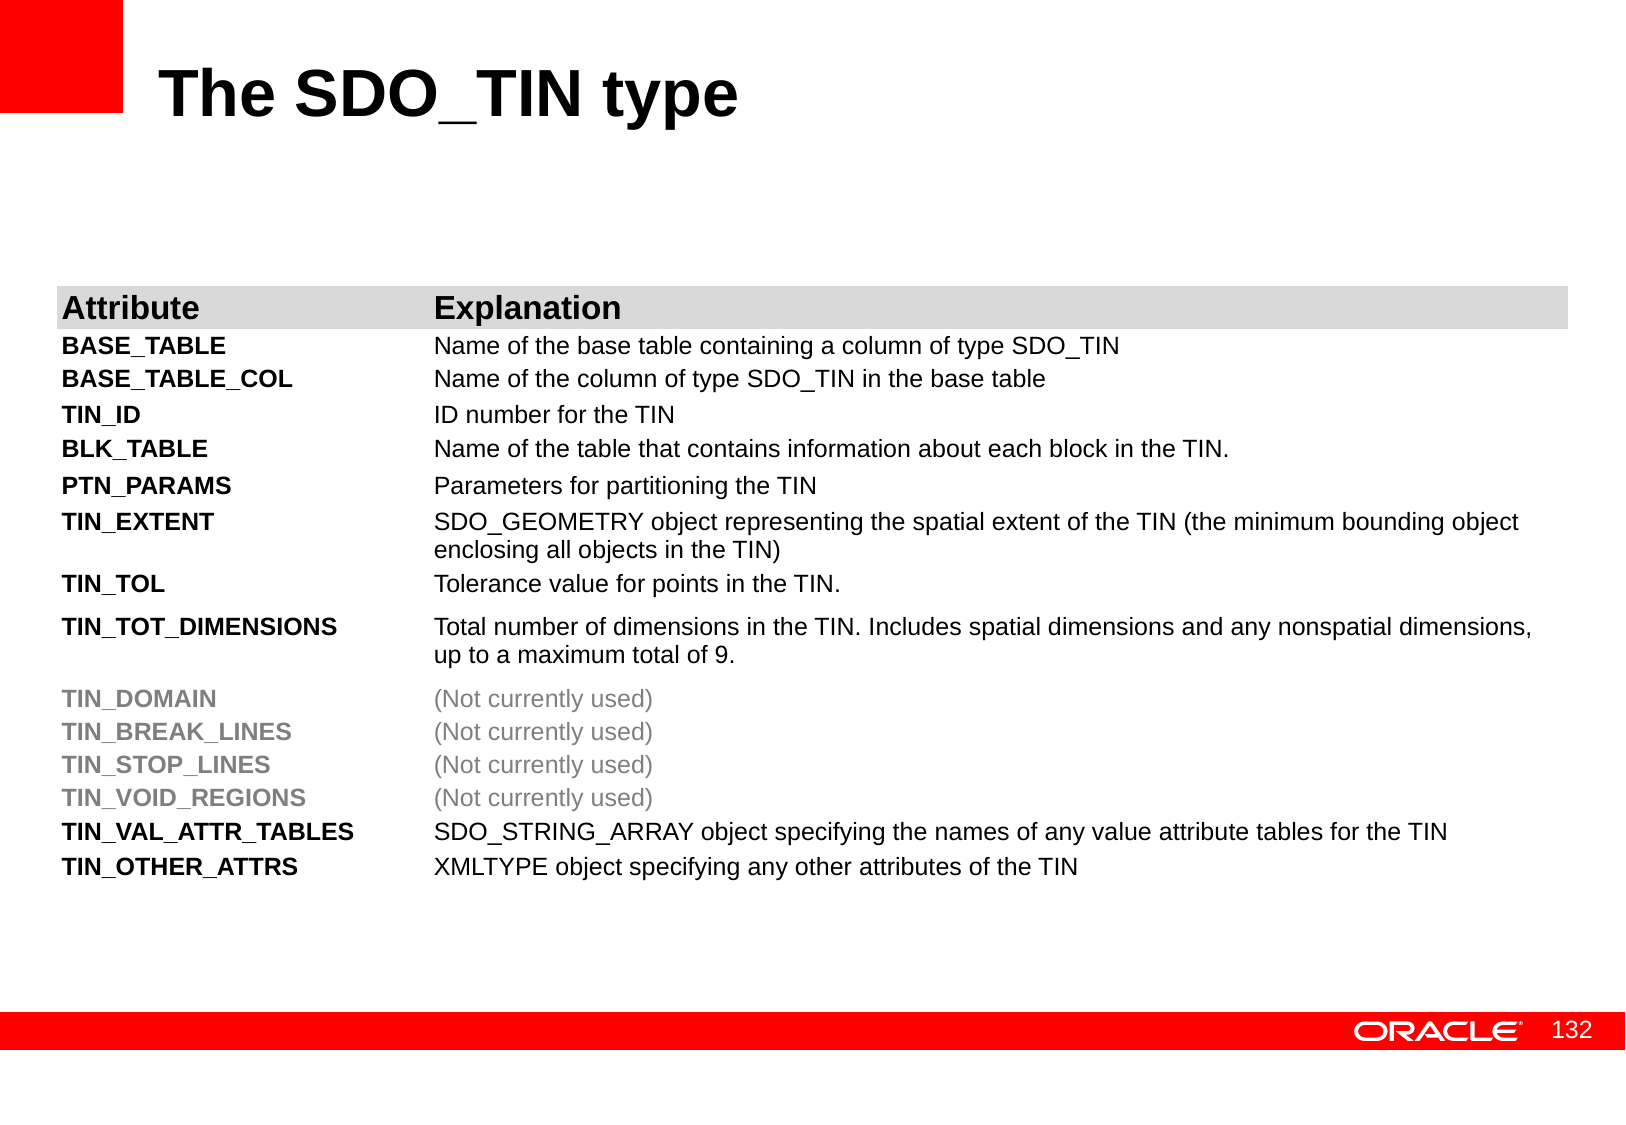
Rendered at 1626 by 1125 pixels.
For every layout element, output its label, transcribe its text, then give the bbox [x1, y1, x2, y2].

table_cell SDO_GEOMETRY object representing the spatial extent of the TIN (the minimum bounding object enclosing all objects in the TIN) [429, 506, 1568, 567]
table_cell TIN_TOL [57, 567, 429, 611]
table_cell (Not currently used) [429, 748, 1568, 782]
table_cell BLK_TABLE [57, 432, 429, 469]
table_cell (Not currently used) [429, 782, 1568, 815]
table_cell XMLTYPE object specifying any other attributes of the TIN [429, 850, 1568, 883]
picture [0, 1012, 1625, 1050]
table_cell ID number for the TIN [429, 399, 1568, 432]
table_cell PTN_PARAMS [57, 469, 429, 506]
table_cell Parameters for partitioning the TIN [429, 469, 1568, 506]
table_cell TIN_BREAK_LINES [57, 715, 429, 748]
table_cell TIN_VAL_ATTR_TABLES [57, 815, 429, 850]
table_cell TIN_DOMAIN [57, 682, 429, 715]
table_header Attribute [57, 286, 429, 329]
picture [0, 0, 123, 113]
table_cell Name of the base table containing a column of type SDO_TIN [429, 329, 1568, 362]
table_cell BASE_TABLE_COL [57, 362, 429, 399]
table_cell Total number of dimensions in the TIN. Includes spatial dimensions and any nonspatial dimensions, up to a maximum total of 9. [429, 611, 1568, 682]
table_cell Tolerance value for points in the TIN. [429, 567, 1568, 611]
title The SDO_TIN type [157, 49, 1506, 205]
table_cell BASE_TABLE [57, 329, 429, 362]
table_header Explanation [429, 286, 1568, 329]
table_cell SDO_STRING_ARRAY object specifying the names of any value attribute tables for the TIN [429, 815, 1568, 850]
table_cell TIN_STOP_LINES [57, 748, 429, 782]
table_cell TIN_EXTENT [57, 506, 429, 567]
table_cell TIN_TOT_DIMENSIONS [57, 611, 429, 682]
table_cell (Not currently used) [429, 682, 1568, 715]
table_cell Name of the table that contains information about each block in the TIN. [429, 432, 1568, 469]
table_cell TIN_OTHER_ATTRS [57, 850, 429, 883]
table_cell Name of the column of type SDO_TIN in the base table [429, 362, 1568, 399]
table_cell (Not currently used) [429, 715, 1568, 748]
table_cell TIN_ID [57, 399, 429, 432]
table_cell TIN_VOID_REGIONS [57, 782, 429, 815]
